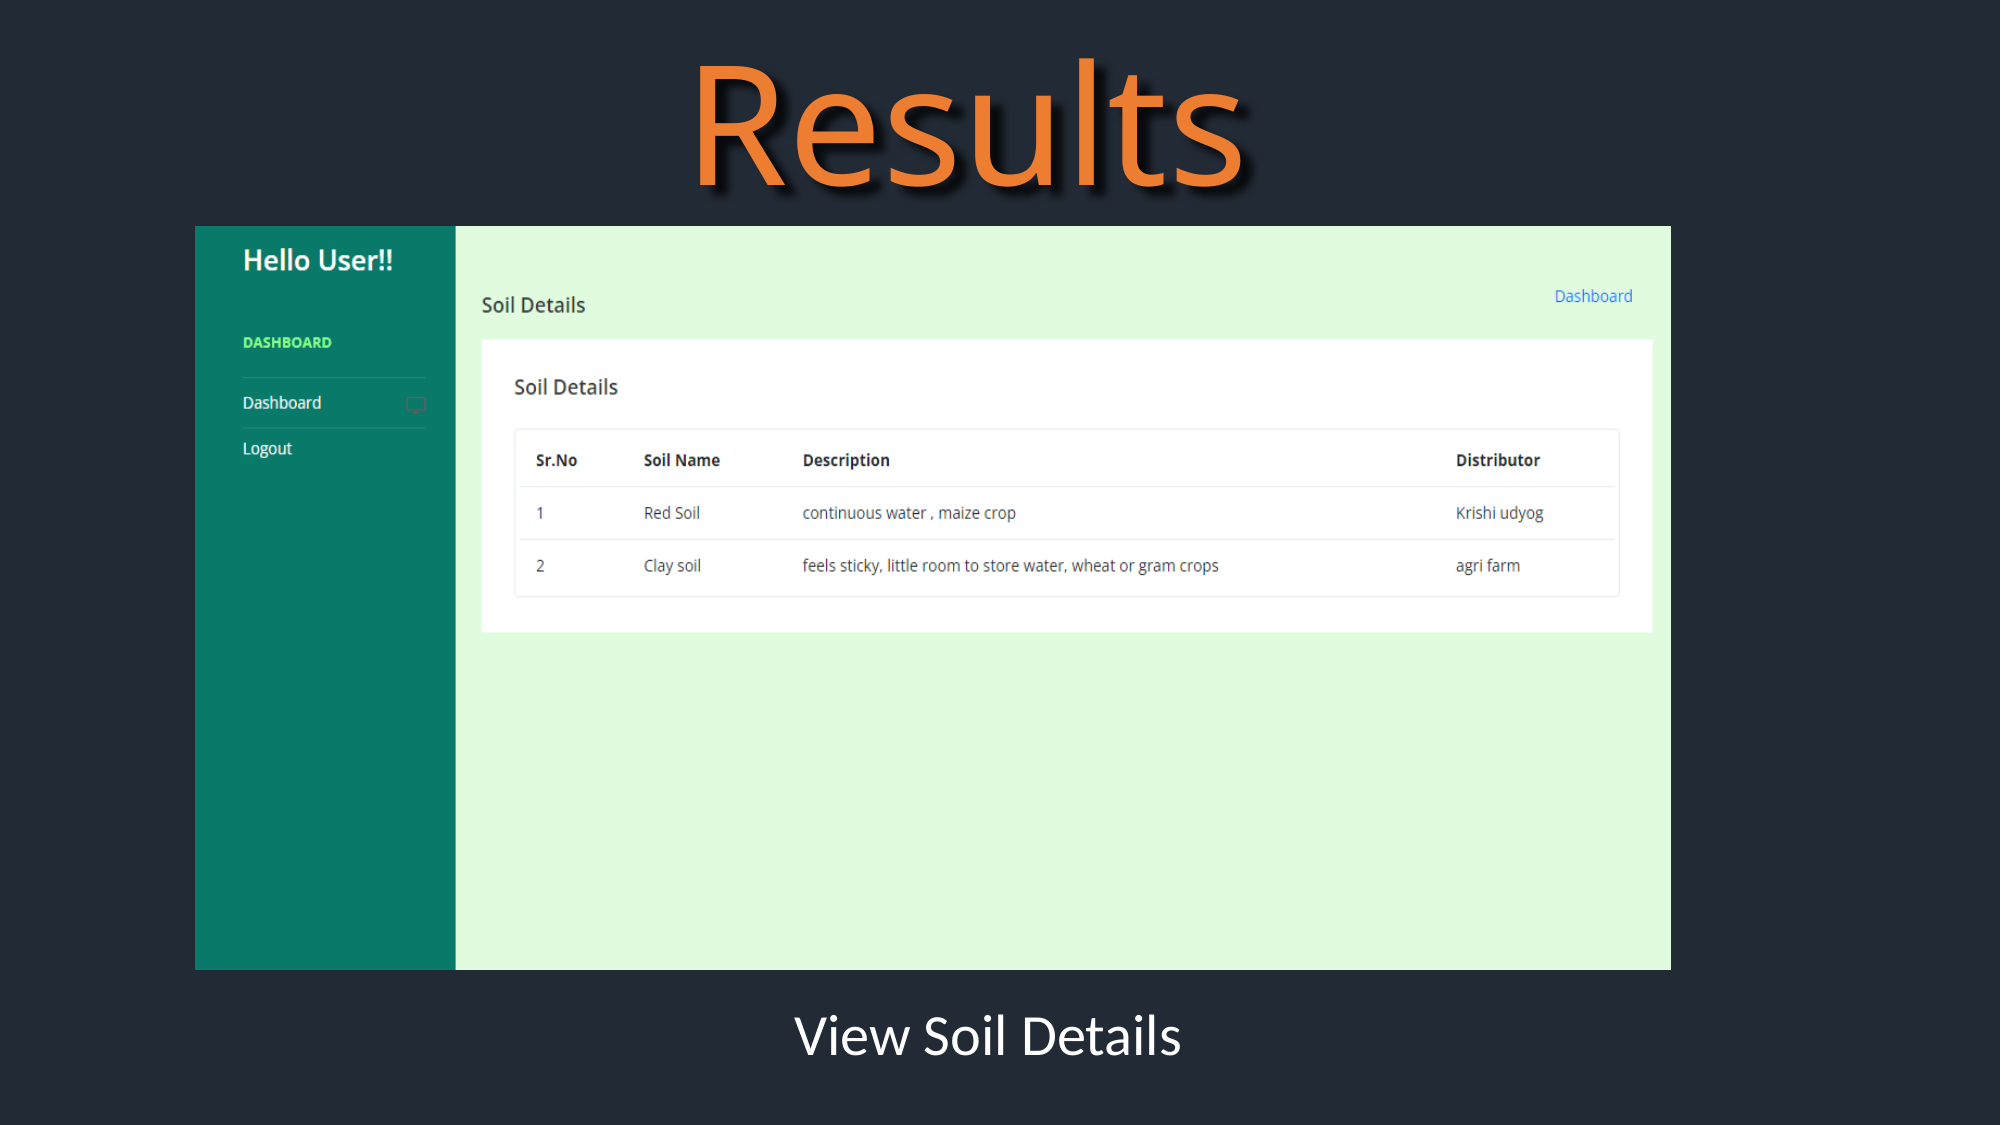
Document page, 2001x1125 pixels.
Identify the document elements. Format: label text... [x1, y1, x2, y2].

picture [195, 225, 1672, 970]
text_box Results [0, 11, 1934, 226]
text_box View Soil Details [779, 989, 1197, 1075]
